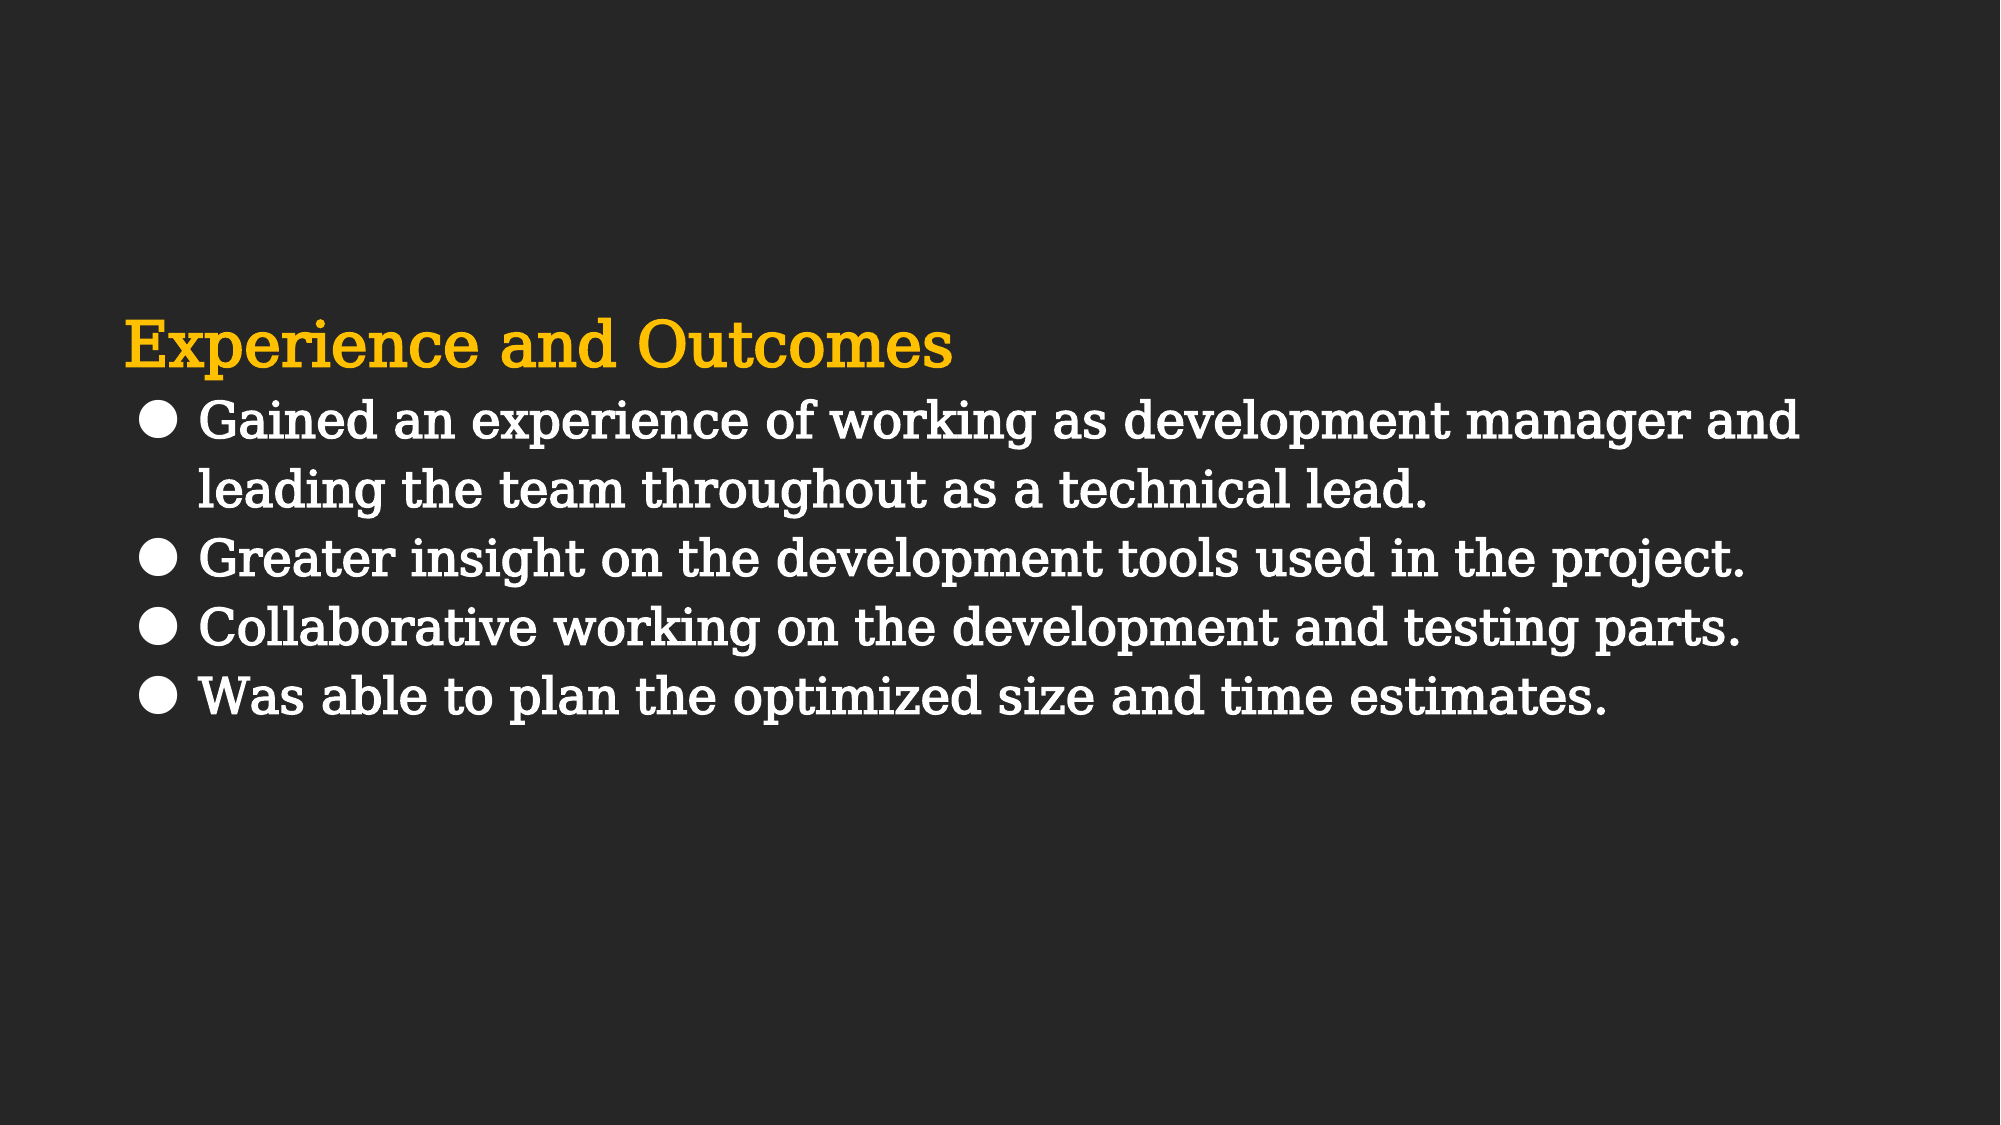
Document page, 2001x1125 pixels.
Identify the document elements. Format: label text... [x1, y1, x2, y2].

text_box Experience and Outcomes Gained an experience of working as development manager and leading the team throughout as a technical lead. Greater insight on the development tools used in the project. Collaborative working on the development and testing parts. Was able to plan the optimized size and time estimates. [108, 277, 1892, 739]
